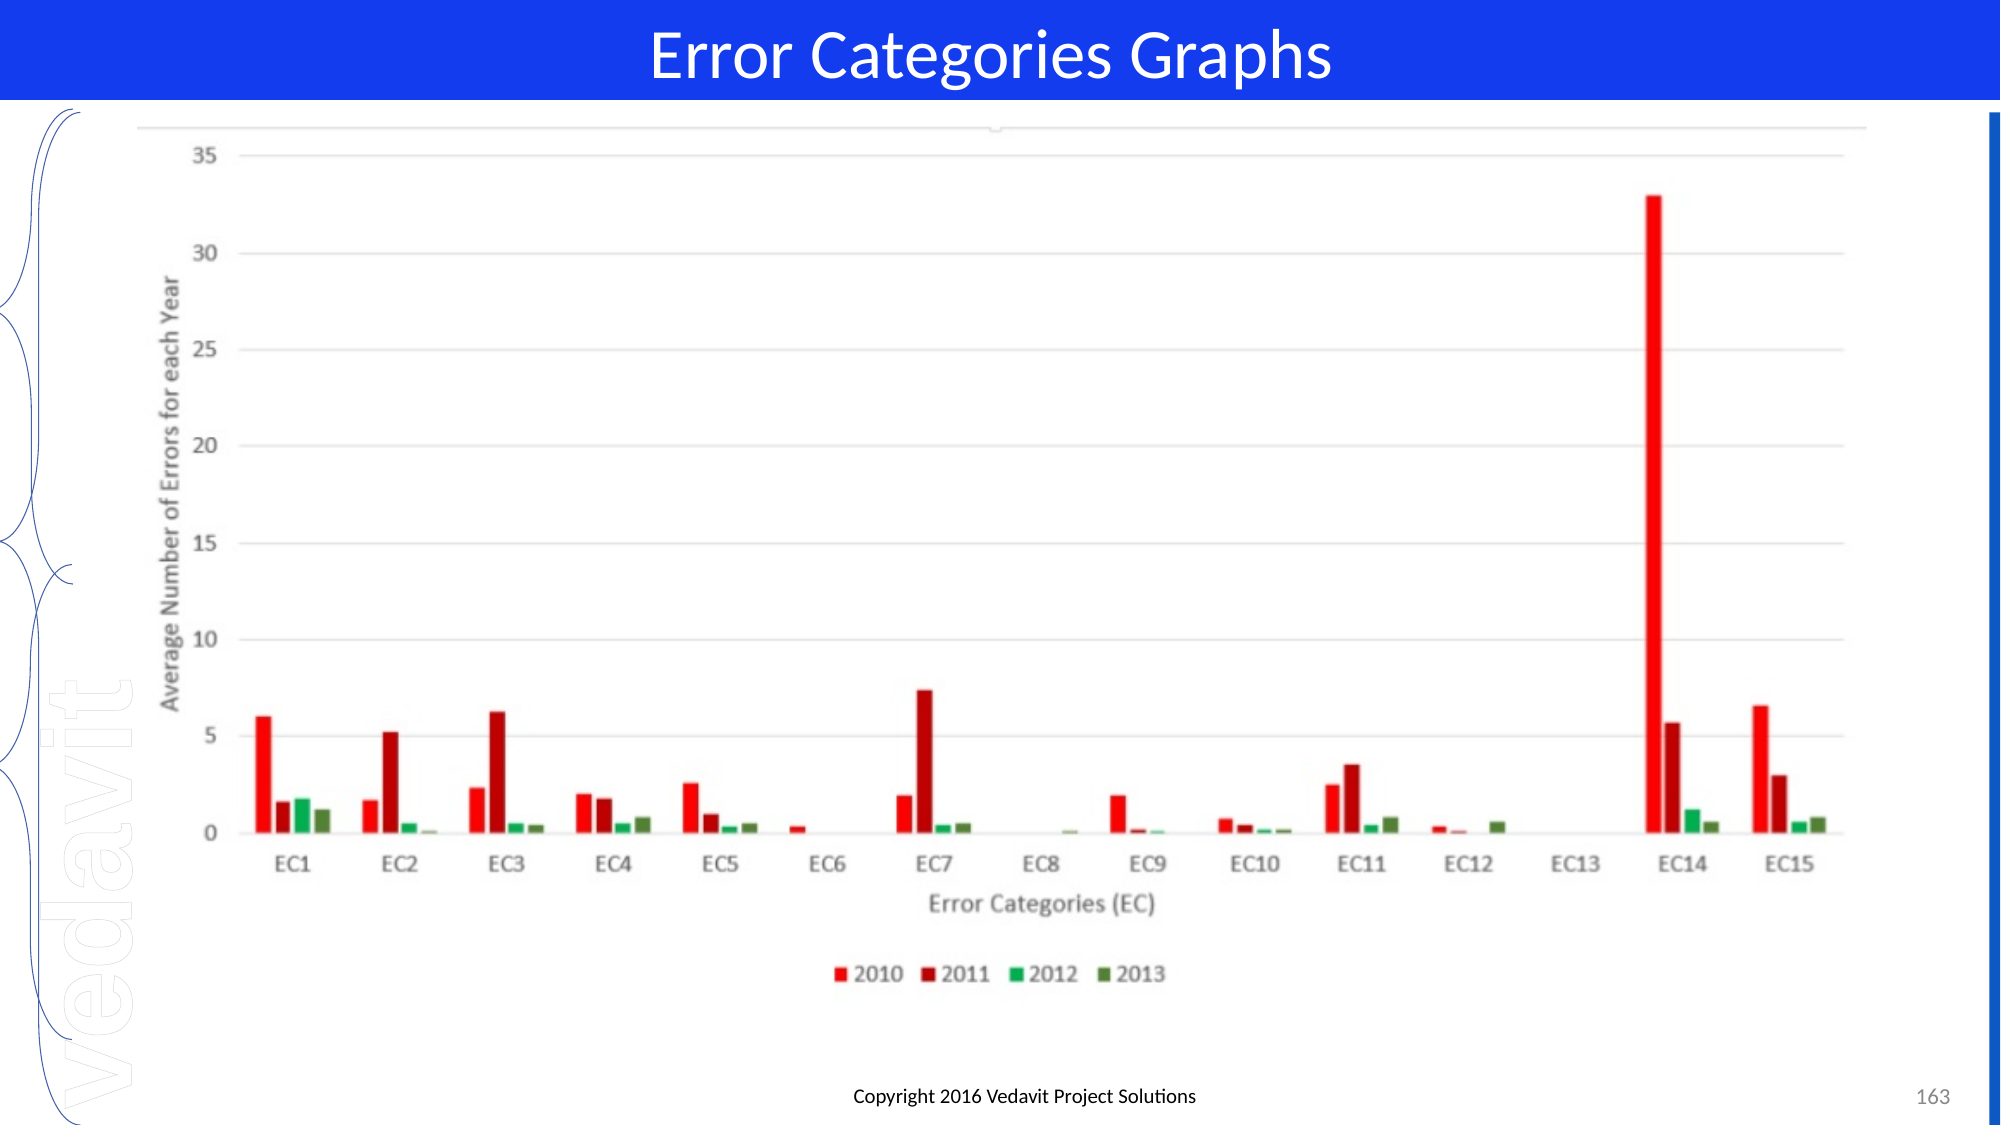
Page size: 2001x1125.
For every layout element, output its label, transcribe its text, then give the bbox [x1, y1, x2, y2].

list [137, 110, 1867, 1005]
title Error Categories Graphs [0, 0, 2000, 100]
slide_number 163 [1866, 1065, 2000, 1125]
